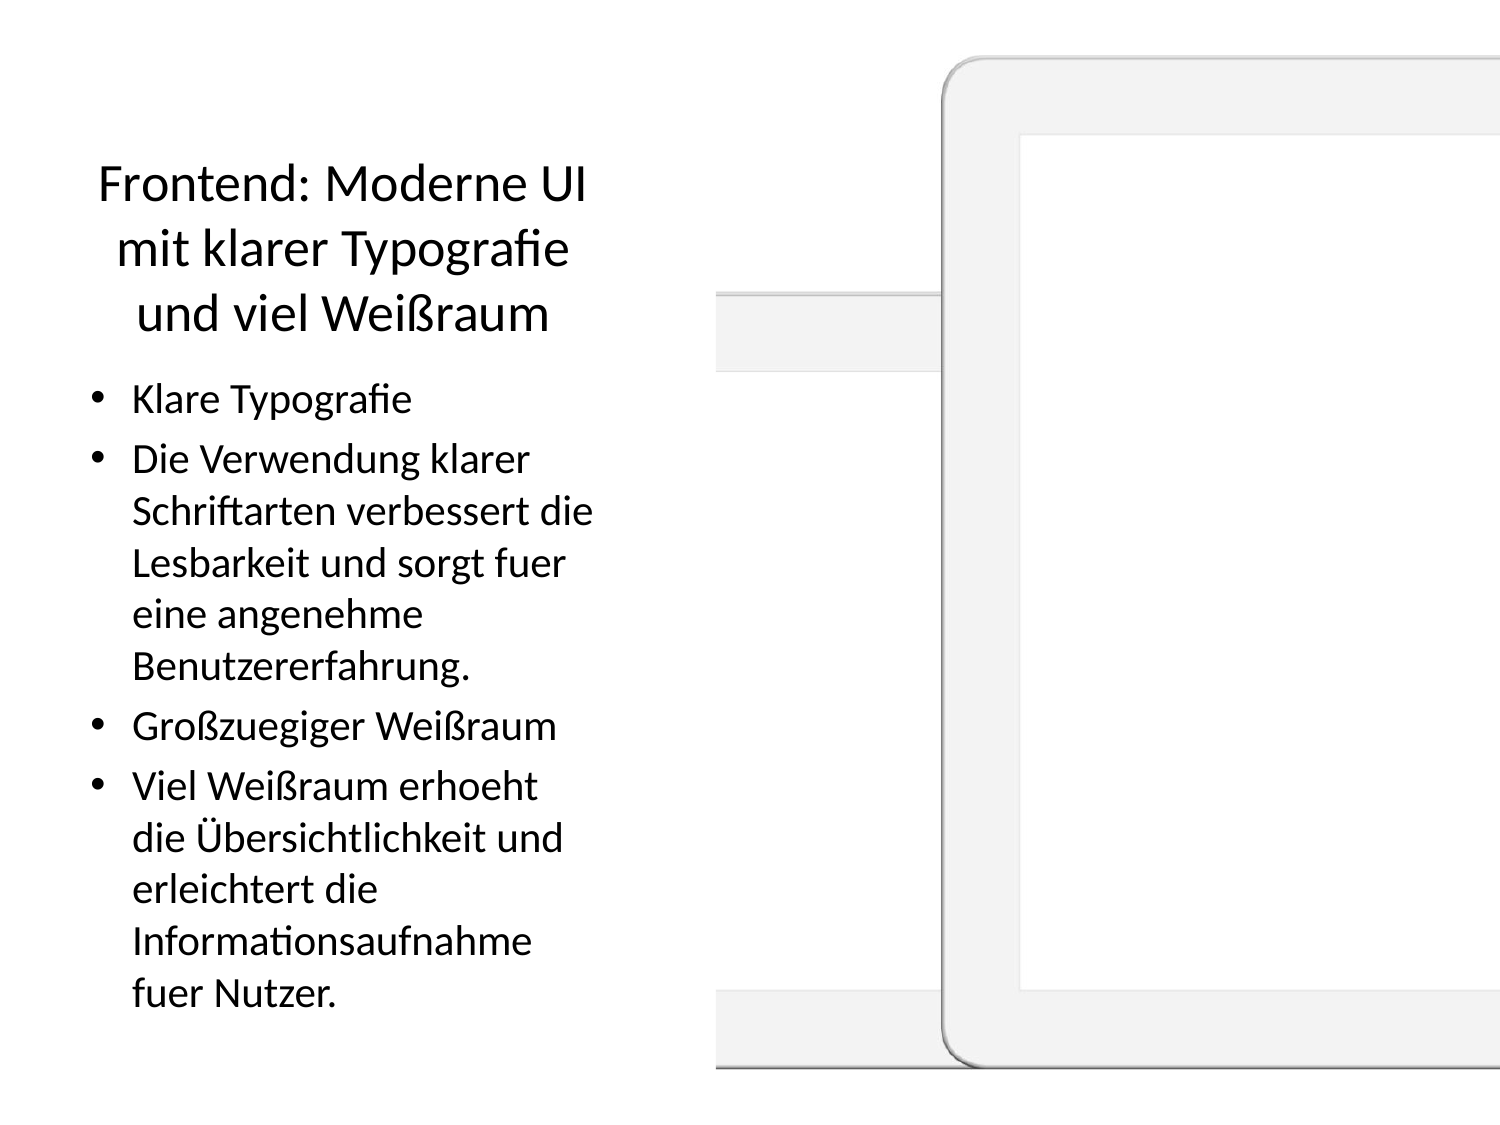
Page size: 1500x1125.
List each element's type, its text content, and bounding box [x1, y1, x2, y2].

title Frontend: Moderne UI mit klarer Typografie und viel Weißraum [75, 98, 612, 350]
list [715, 0, 1500, 1125]
list Klare Typografie Die Verwendung klarer Schriftarten verbessert die Lesbarkeit und sorgt fuer eine angenehme Benutzererfahrung. Großzuegiger Weißraum Viel Weißraum erhoeht die Übersichtlichkeit und erleichtert die Informationsaufnahme fuer Nutzer. [75, 363, 612, 1035]
text_box [0, 0, 713, 1125]
